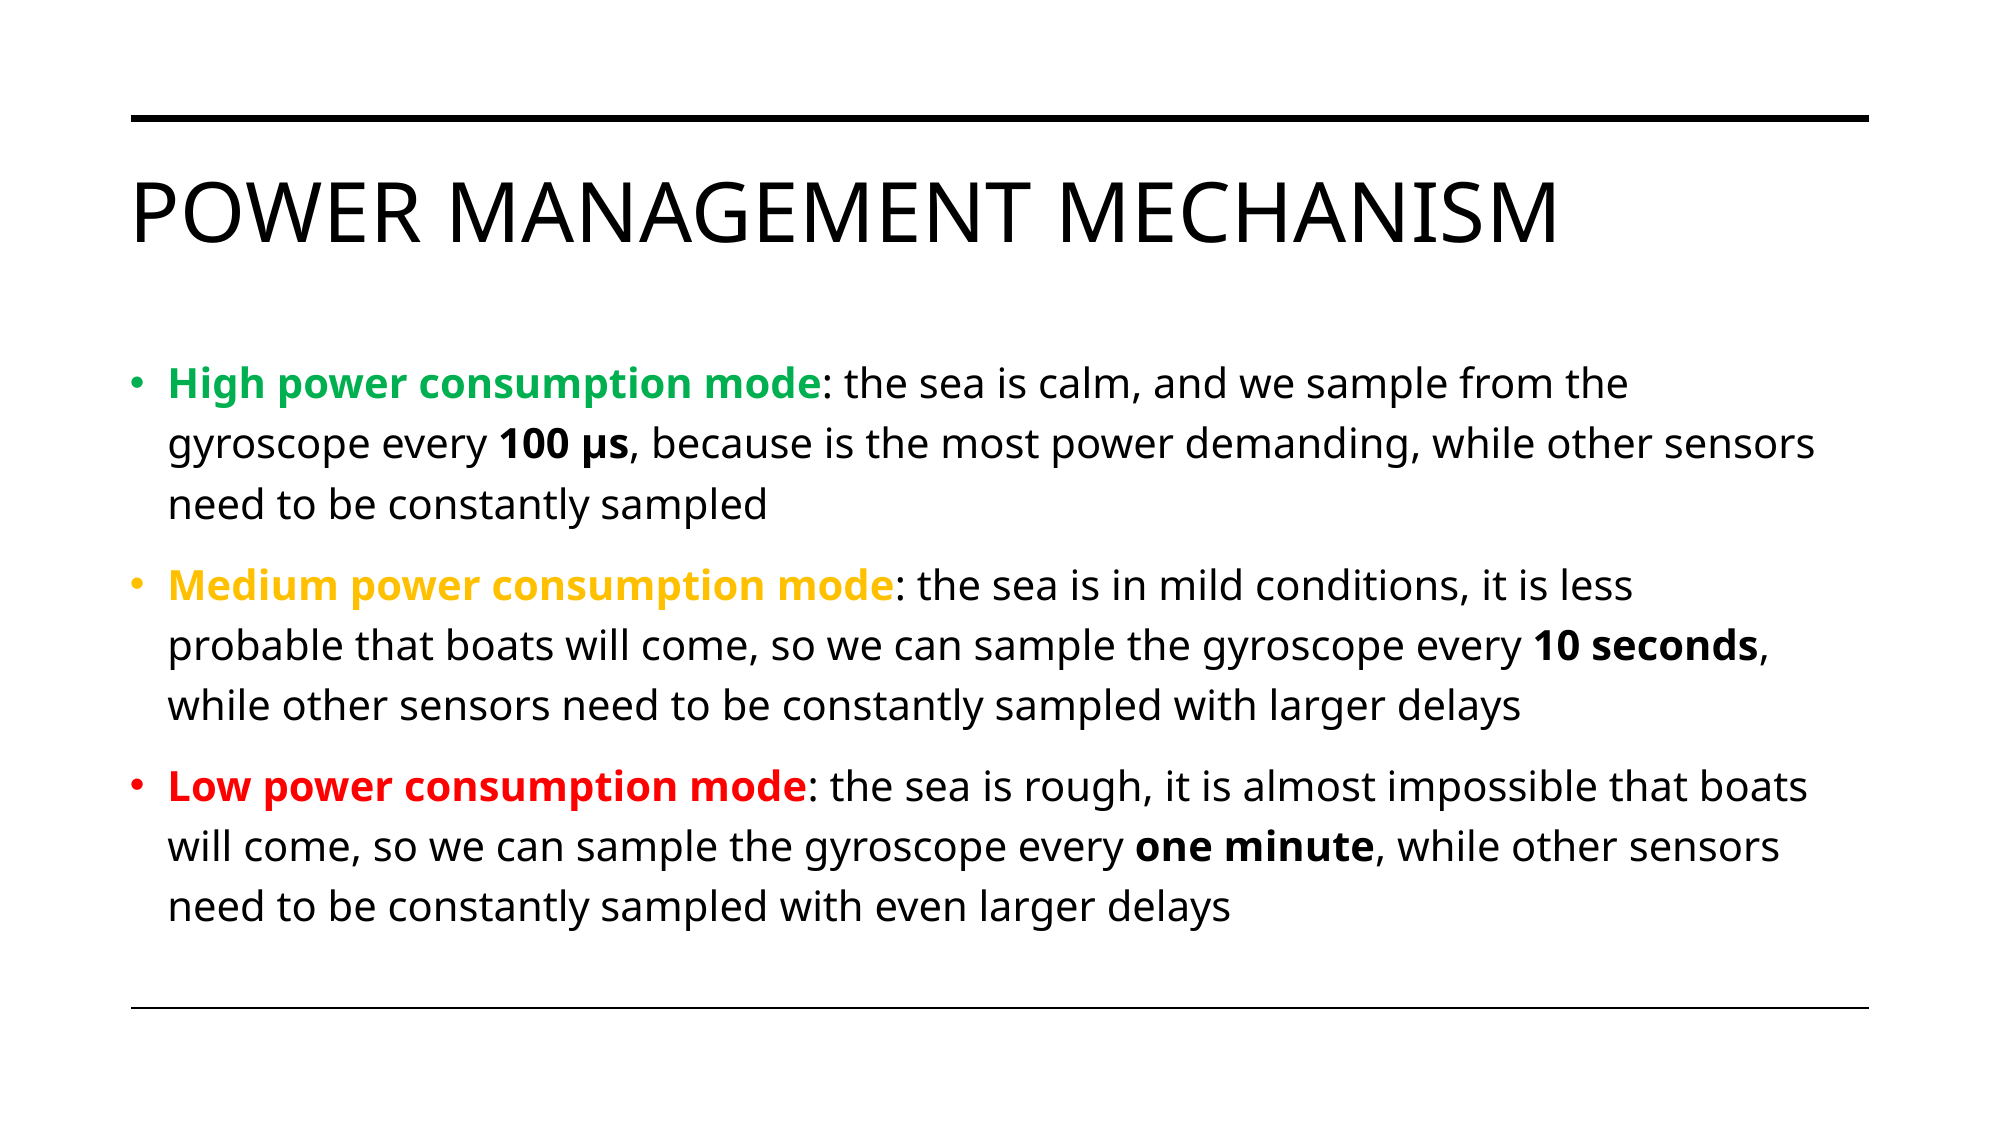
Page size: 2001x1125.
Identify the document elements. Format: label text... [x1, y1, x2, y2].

title POWER MANAGEMENT MECHANISM [114, 151, 1869, 377]
list High power consumption mode: the sea is calm, and we sample from the gyroscope every 100 μs, because is the most power demanding, while other sensors need to be constantly sampled Medium power consumption mode: the sea is in mild conditions, it is less probable that boats will come, so we can sample the gyroscope every 10 seconds, while other sensors need to be constantly sampled with larger delays Low power consumption mode: the sea is rough, it is almost impossible that boats will come, so we can sample the gyroscope every one minute, while other sensors need to be constantly sampled with even larger delays [114, 268, 1832, 974]
